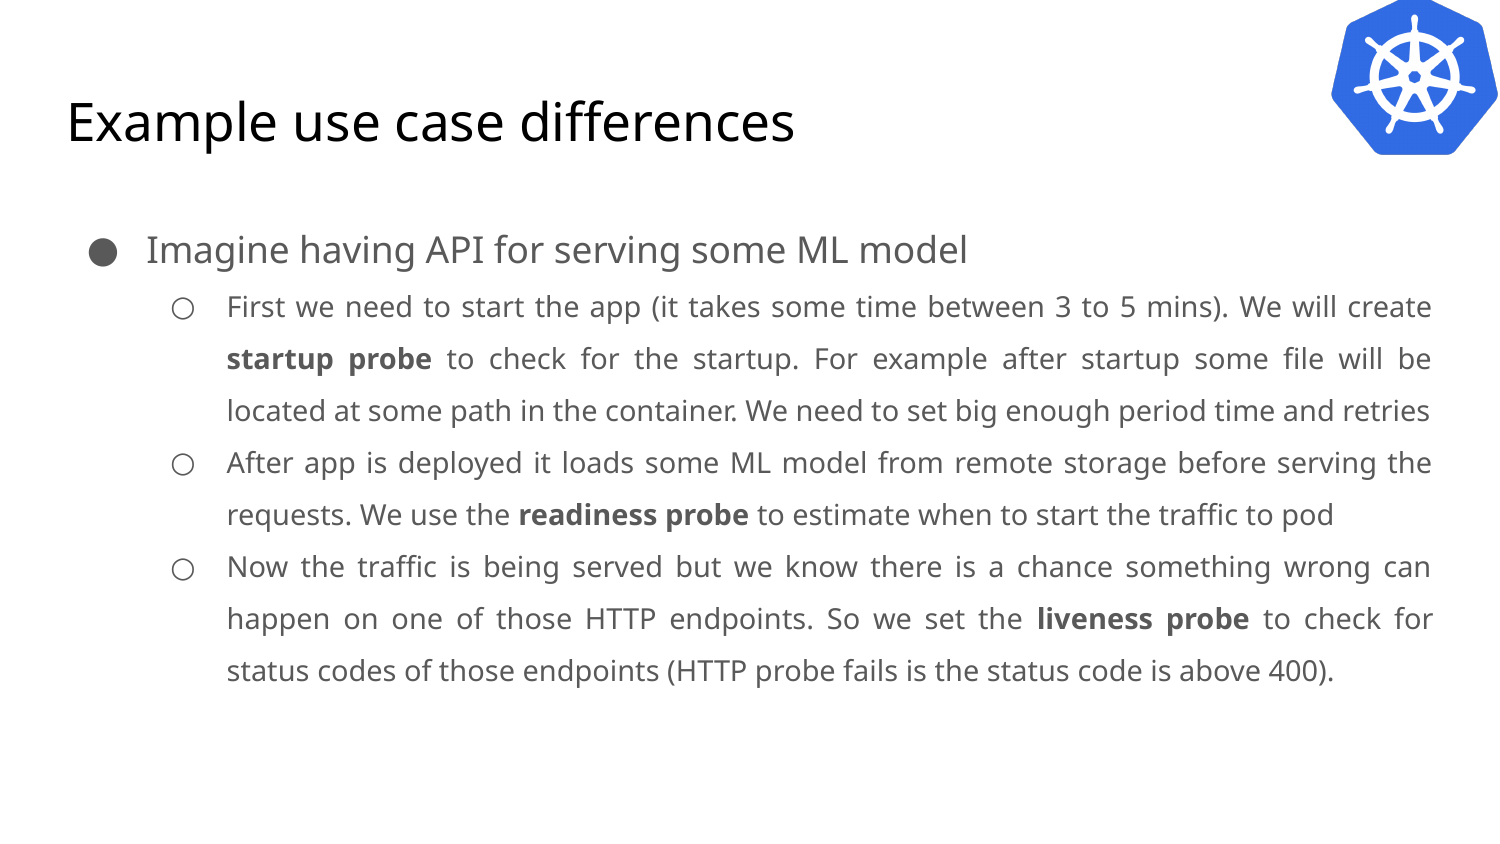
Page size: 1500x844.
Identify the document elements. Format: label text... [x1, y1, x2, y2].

list Imagine having API for serving some ML model First we need to start the app (it takes some time between 3 to 5 mins). We will create startup probe to check for the startup. For example after startup some file will be located at some path in the container. We need to set big enough period time and retries After app is deployed it loads some ML model from remote storage before serving the requests. We use the readiness probe to estimate when to start the traffic to pod Now the traffic is being served but we know there is a chance something wrong can happen on one of those HTTP endpoints. So we set the liveness probe to check for status codes of those endpoints (HTTP probe fails is the status code is above 400). [51, 189, 1449, 750]
title Example use case differences [51, 72, 1449, 167]
picture [1329, 0, 1500, 157]
